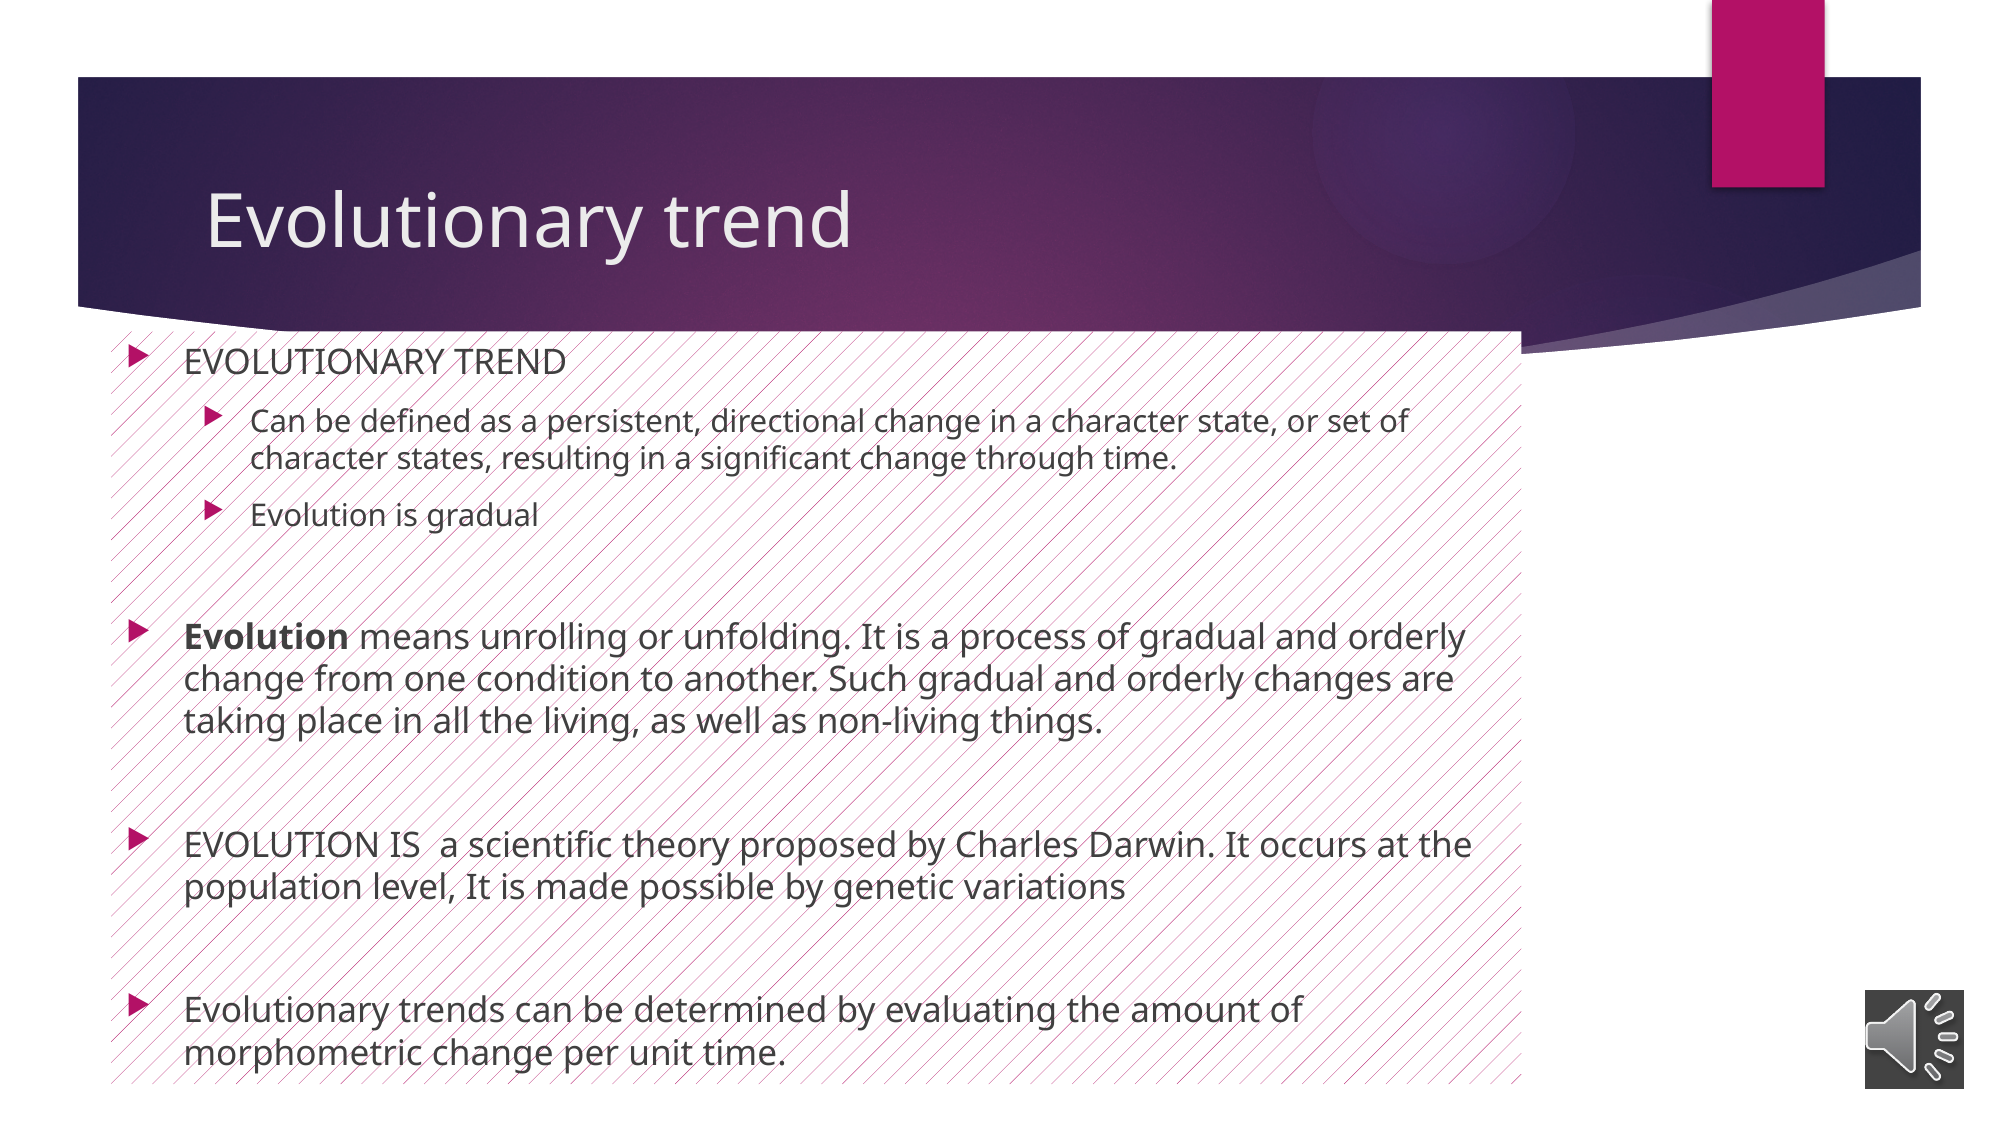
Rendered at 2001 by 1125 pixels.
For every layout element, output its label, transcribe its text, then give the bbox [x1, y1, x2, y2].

title Evolutionary trend [189, 159, 1627, 276]
list EVOLUTIONARY TREND Can be defined as a persistent, directional change in a character state, or set of character states, resulting in a significant change through time. Evolution is gradual Evolution means unrolling or unfolding. It is a process of gradual and orderly change from one condition to another. Such gradual and orderly changes are taking place in all the living, as well as non-living things. EVOLUTION IS a scientific theory proposed by Charles Darwin. It occurs at the population level, It is made possible by genetic variations Evolutionary trends can be determined by evaluating the amount of morphometric change per unit time. [111, 331, 1522, 1085]
picture [1864, 989, 1965, 1090]
